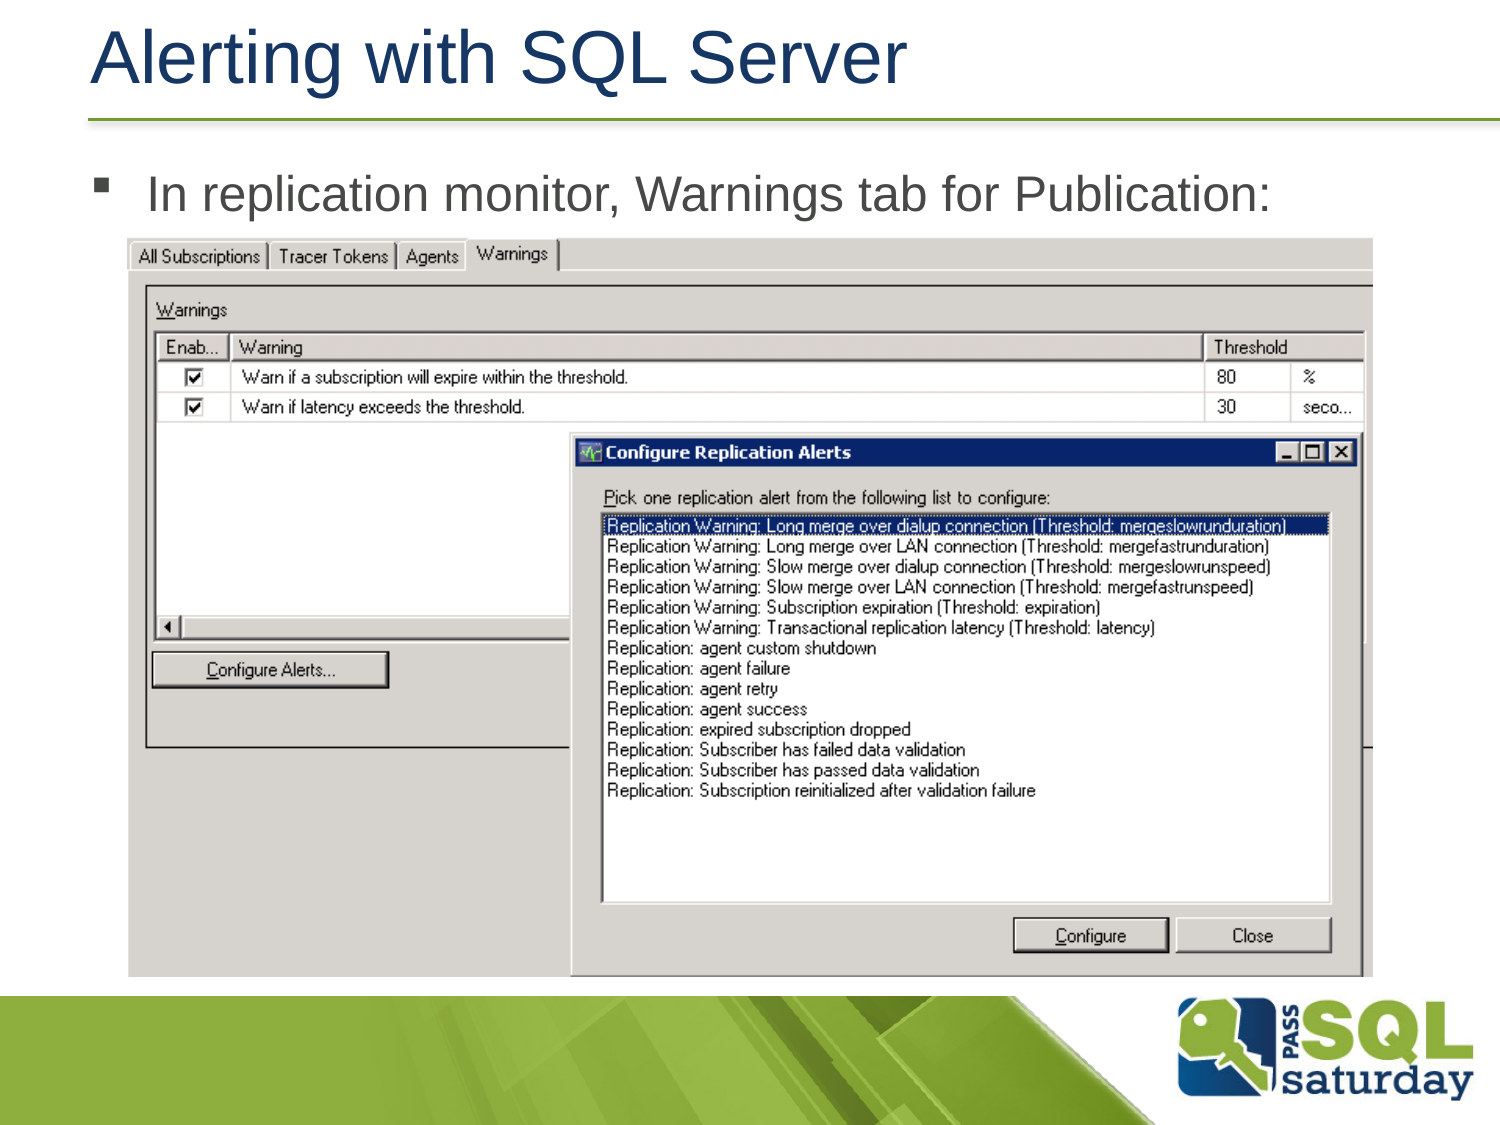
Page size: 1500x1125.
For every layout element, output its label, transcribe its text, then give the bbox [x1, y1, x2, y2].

title Alerting with SQL Server [75, 0, 1426, 120]
picture [0, 969, 1483, 1125]
picture [127, 232, 1374, 977]
list In replication monitor, Warnings tab for Publication: [75, 154, 1455, 1005]
